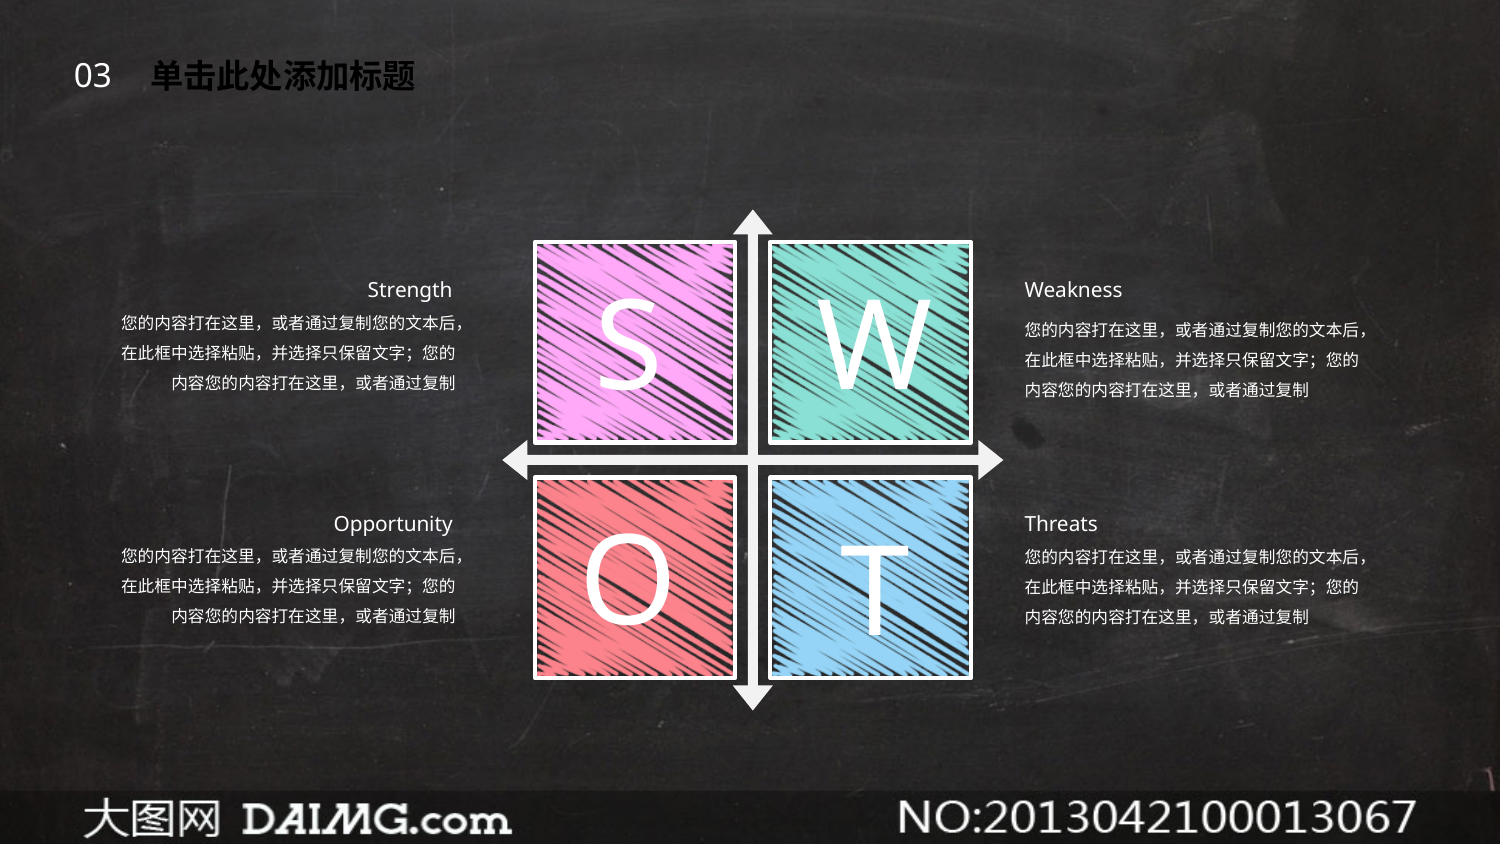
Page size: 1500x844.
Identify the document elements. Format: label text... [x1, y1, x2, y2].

text_box 03 [65, 53, 121, 94]
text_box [95, 490, 471, 636]
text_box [95, 256, 471, 402]
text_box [1009, 256, 1385, 409]
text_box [1009, 490, 1385, 633]
picture [0, 0, 1500, 844]
text_box 单击此处添加标题 [150, 55, 606, 96]
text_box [534, 241, 736, 443]
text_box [770, 241, 972, 443]
text_box [502, 209, 1004, 711]
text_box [770, 477, 972, 679]
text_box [534, 477, 736, 679]
